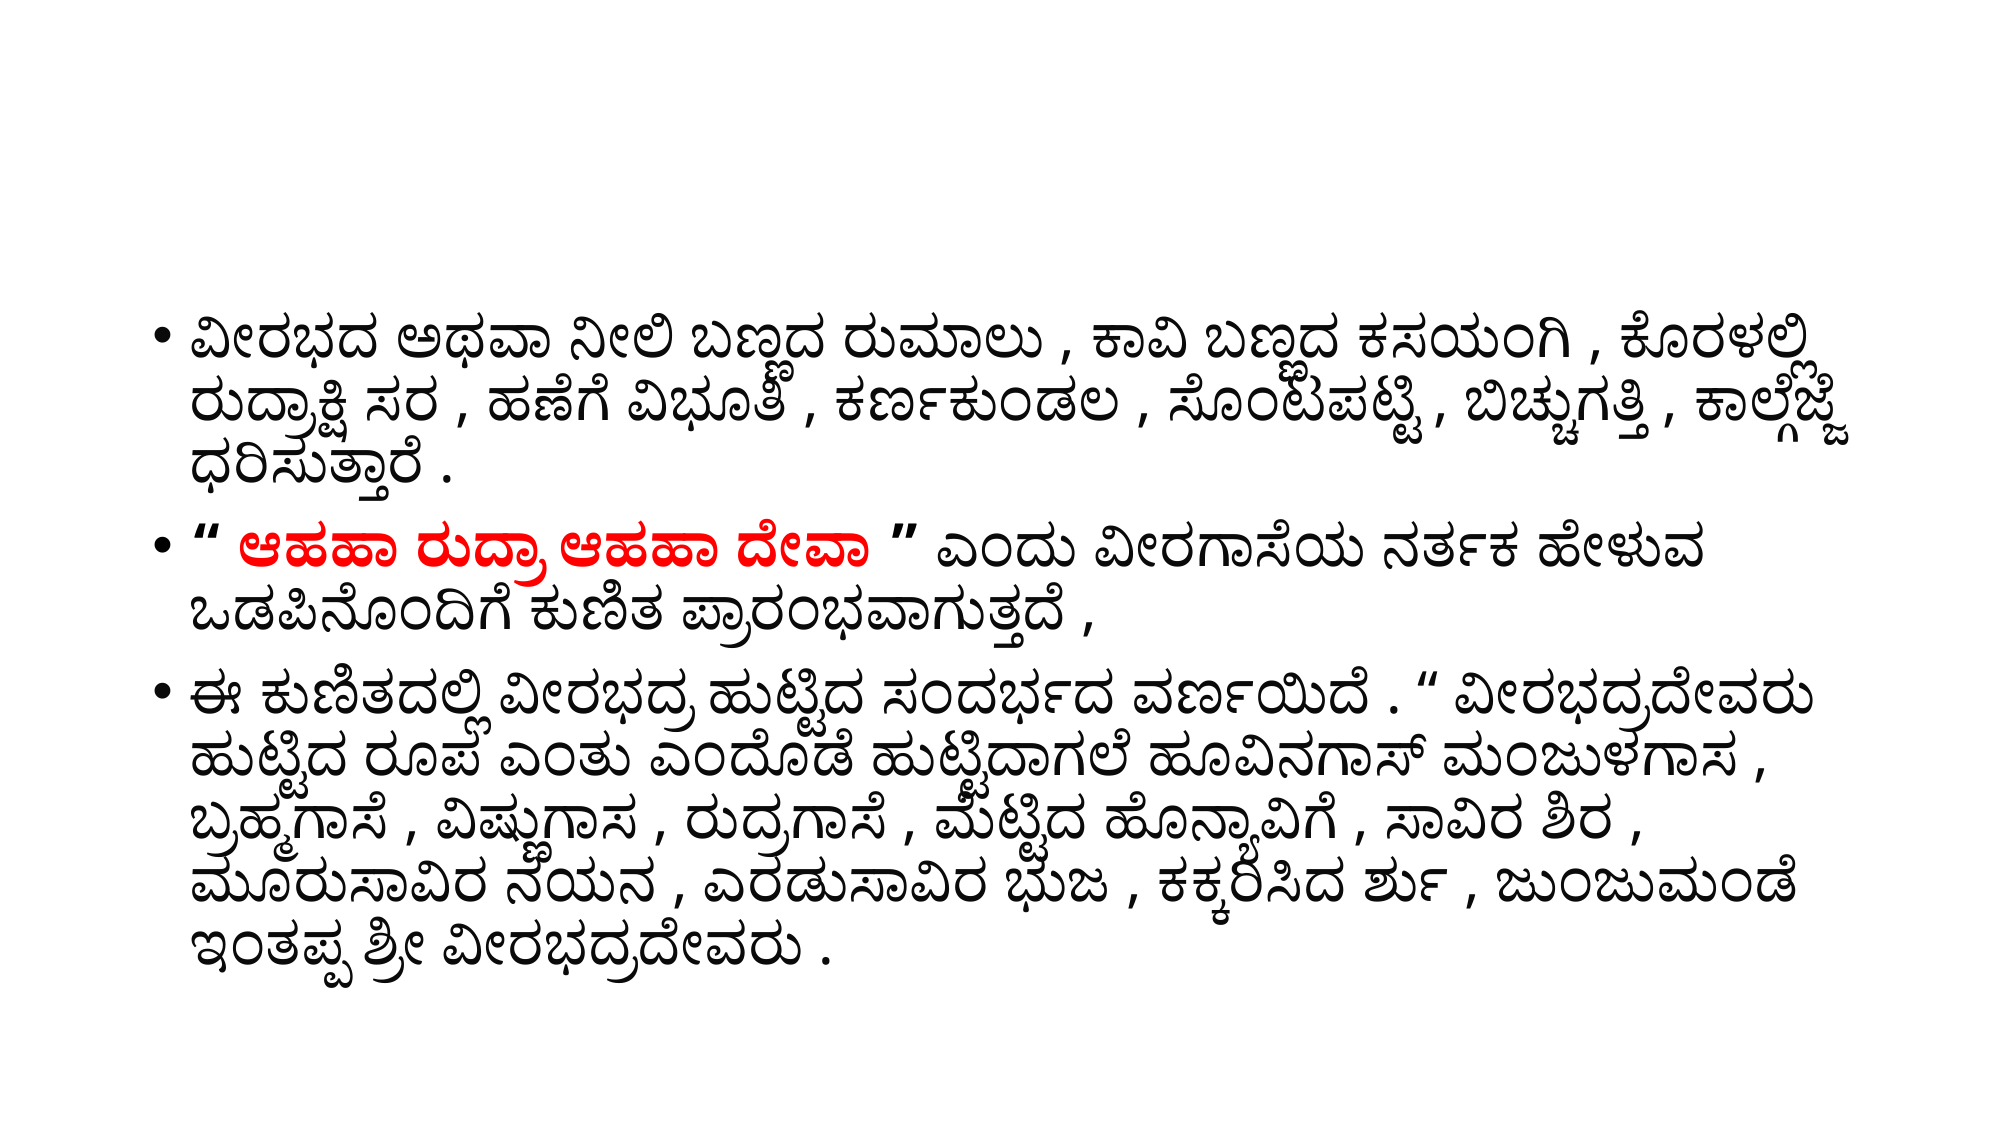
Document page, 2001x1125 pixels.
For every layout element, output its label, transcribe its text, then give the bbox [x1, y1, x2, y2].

list ವೀರಭದ ಅಥವಾ ನೀಲಿ ಬಣ್ಣದ ರುಮಾಲು , ಕಾವಿ ಬಣ್ಣದ ಕಸಯಂಗಿ , ಕೊರಳಲ್ಲಿ ರುದ್ರಾಕ್ಷಿ ಸರ , ಹಣೆಗೆ ವಿಭೂತಿ , ಕರ್ಣಕುಂಡಲ , ಸೊಂಟಪಟ್ಟಿ , ಬಿಚ್ಚುಗತ್ತಿ , ಕಾಲ್ಗೆಜ್ಜೆ ಧರಿಸುತ್ತಾರೆ . “ ಆಹಹಾ ರುದ್ರಾ ಆಹಹಾ ದೇವಾ ” ಎಂದು ವೀರಗಾಸೆಯ ನರ್ತಕ ಹೇಳುವ ಒಡಪಿನೊಂದಿಗೆ ಕುಣಿತ ಪ್ರಾರಂಭವಾಗುತ್ತದೆ , ಈ ಕುಣಿತದಲ್ಲಿ ವೀರಭದ್ರ ಹುಟ್ಟಿದ ಸಂದರ್ಭದ ವರ್ಣಯಿದೆ . “ ವೀರಭದ್ರದೇವರು ಹುಟ್ಟಿದ ರೂಪ ಎಂತು ಎಂದೊಡೆ ಹುಟ್ಟಿದಾಗಲೆ ಹೂವಿನಗಾಸ್ ಮಂಜುಳಗಾಸ , ಬ್ರಹ್ಮಗಾಸೆ , ವಿಷ್ಣುಗಾಸ , ರುದ್ರಗಾಸೆ , ಮೆಟ್ಟಿದ ಹೊನ್ಯಾವಿಗೆ , ಸಾವಿರ ಶಿರ , ಮೂರುಸಾವಿರ ನಯನ , ಎರಡುಸಾವಿರ ಭುಜ , ಕಕ್ಕರಿಸಿದ ರ್ಶು , ಜುಂಜುಮಂಡೆ ಇಂತಪ್ಪ ಶ್ರೀ ವೀರಭದ್ರದೇವರು . [137, 299, 1863, 1014]
